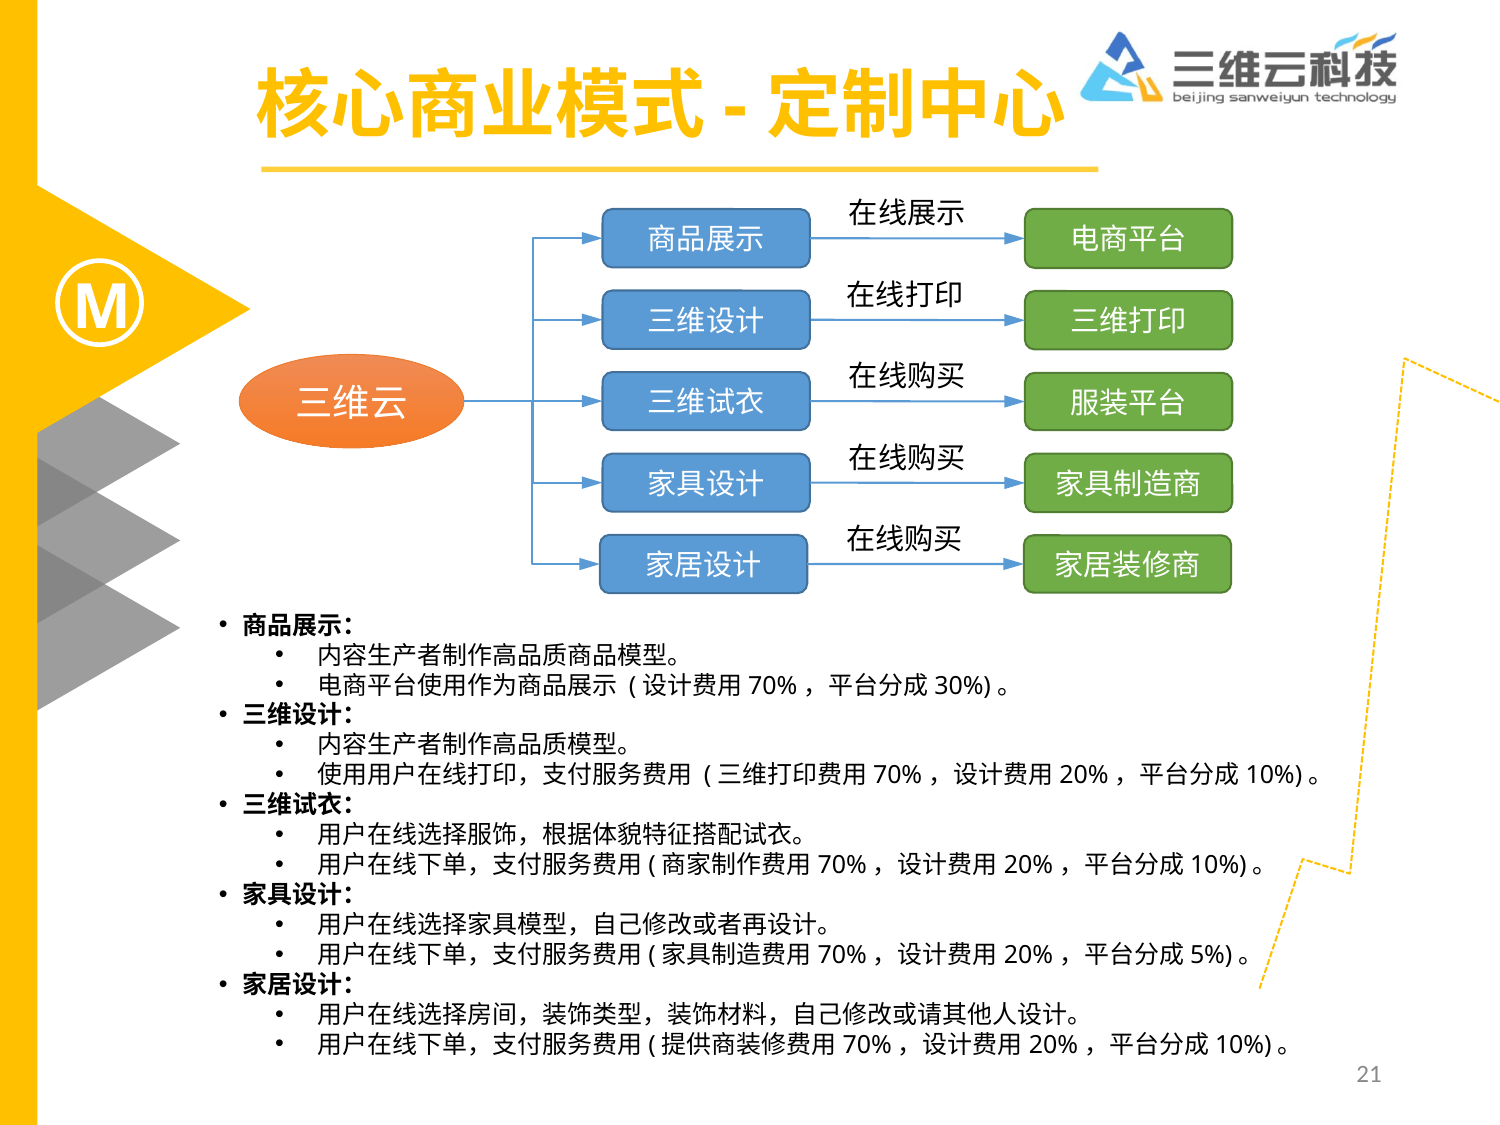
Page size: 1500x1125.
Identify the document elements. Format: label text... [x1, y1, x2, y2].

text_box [463, 402, 600, 564]
text_box 三维试衣 [603, 372, 810, 431]
text_box 服装平台 [1024, 372, 1233, 431]
text_box 商品展示： 内容生产者制作高品质商品模型。 电商平台使用作为商品展示 (设计费用70%，平台分成30%)。 三维设计： 内容生产者制作高品质模型。 使用用户在线打印，支付服务费用 (三维打印费用70%，设计费用20%，平台分成10%)。 三维试衣： 用户在线选择服饰，根据体貌特征搭配试衣。 用户在线下单，支付服务费用(商家制作费用70%，设计费用20%，平台分成10%)。 家具设计： 用户在线选择家具模型，自己修改或者再设计。 用户在线下单，支付服务费用(家具制造费用70%，设计费用20%，平台分成5%)。 家居设计： 用户在线选择房间，装饰类型，装饰材料，自己修改或请其他人设计。 用户在线下单，支付服务费用(提供商装修费用70%，设计费用20%，平台分成10%)。 [204, 601, 1402, 1066]
text_box M [57, 258, 147, 348]
text_box [261, 166, 1099, 173]
text_box [38, 584, 181, 711]
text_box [463, 238, 603, 400]
text_box 在线展示 [837, 194, 978, 230]
picture [981, 0, 1499, 147]
text_box 在线购买 [837, 357, 978, 393]
text_box 三维云 [239, 354, 463, 448]
text_box [38, 397, 181, 526]
text_box 家具制造商 [1024, 453, 1233, 513]
text_box 家居设计 [599, 534, 808, 594]
text_box [38, 492, 181, 623]
text_box 三维打印 [1024, 291, 1233, 350]
text_box 在线购买 [834, 520, 976, 556]
text_box [0, 0, 38, 1125]
text_box [38, 185, 251, 433]
text_box [57, 260, 142, 345]
text_box 在线打印 [834, 275, 976, 311]
text_box 在线购买 [837, 439, 978, 475]
text_box 家居装修商 [1023, 535, 1232, 593]
text_box 三维设计 [603, 290, 810, 349]
text_box 家具设计 [602, 453, 810, 512]
text_box 电商平台 [1024, 208, 1233, 268]
text_box 核心商业模式-定制中心 [241, 48, 1081, 154]
text_box 商品展示 [602, 208, 810, 268]
slide_number 21 [1059, 1066, 1397, 1103]
text_box [1378, 358, 1499, 640]
